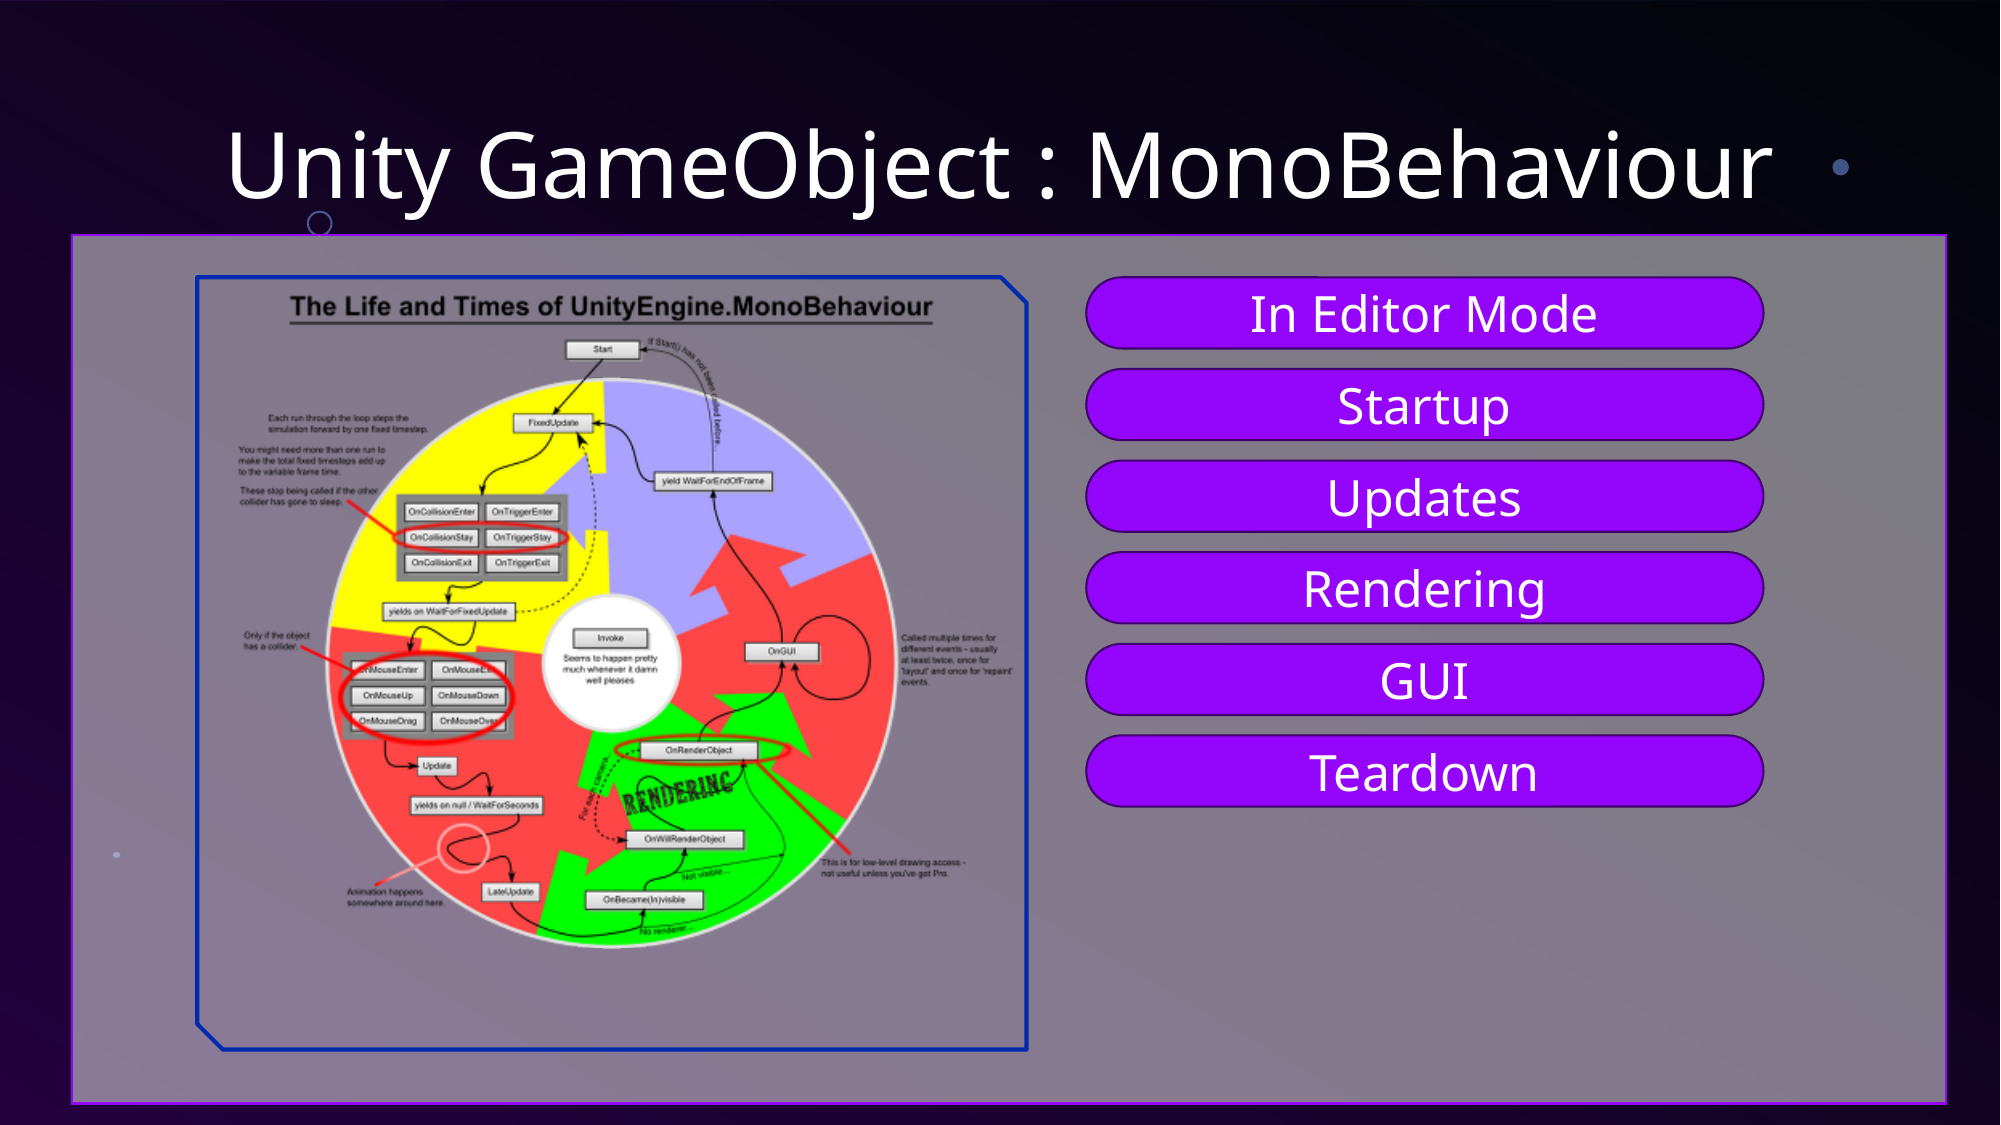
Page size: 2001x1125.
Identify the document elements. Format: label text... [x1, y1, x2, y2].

text_box Rendering [1085, 551, 1765, 625]
title Unity GameObject : MonoBehaviour [137, 59, 1863, 278]
text_box [71, 234, 1947, 1105]
text_box Startup [1085, 367, 1765, 442]
picture [197, 277, 1027, 1050]
text_box GUI [1085, 642, 1765, 717]
text_box Updates [1085, 459, 1765, 533]
text_box In Editor Mode [1085, 276, 1765, 350]
text_box Teardown [1085, 734, 1765, 808]
